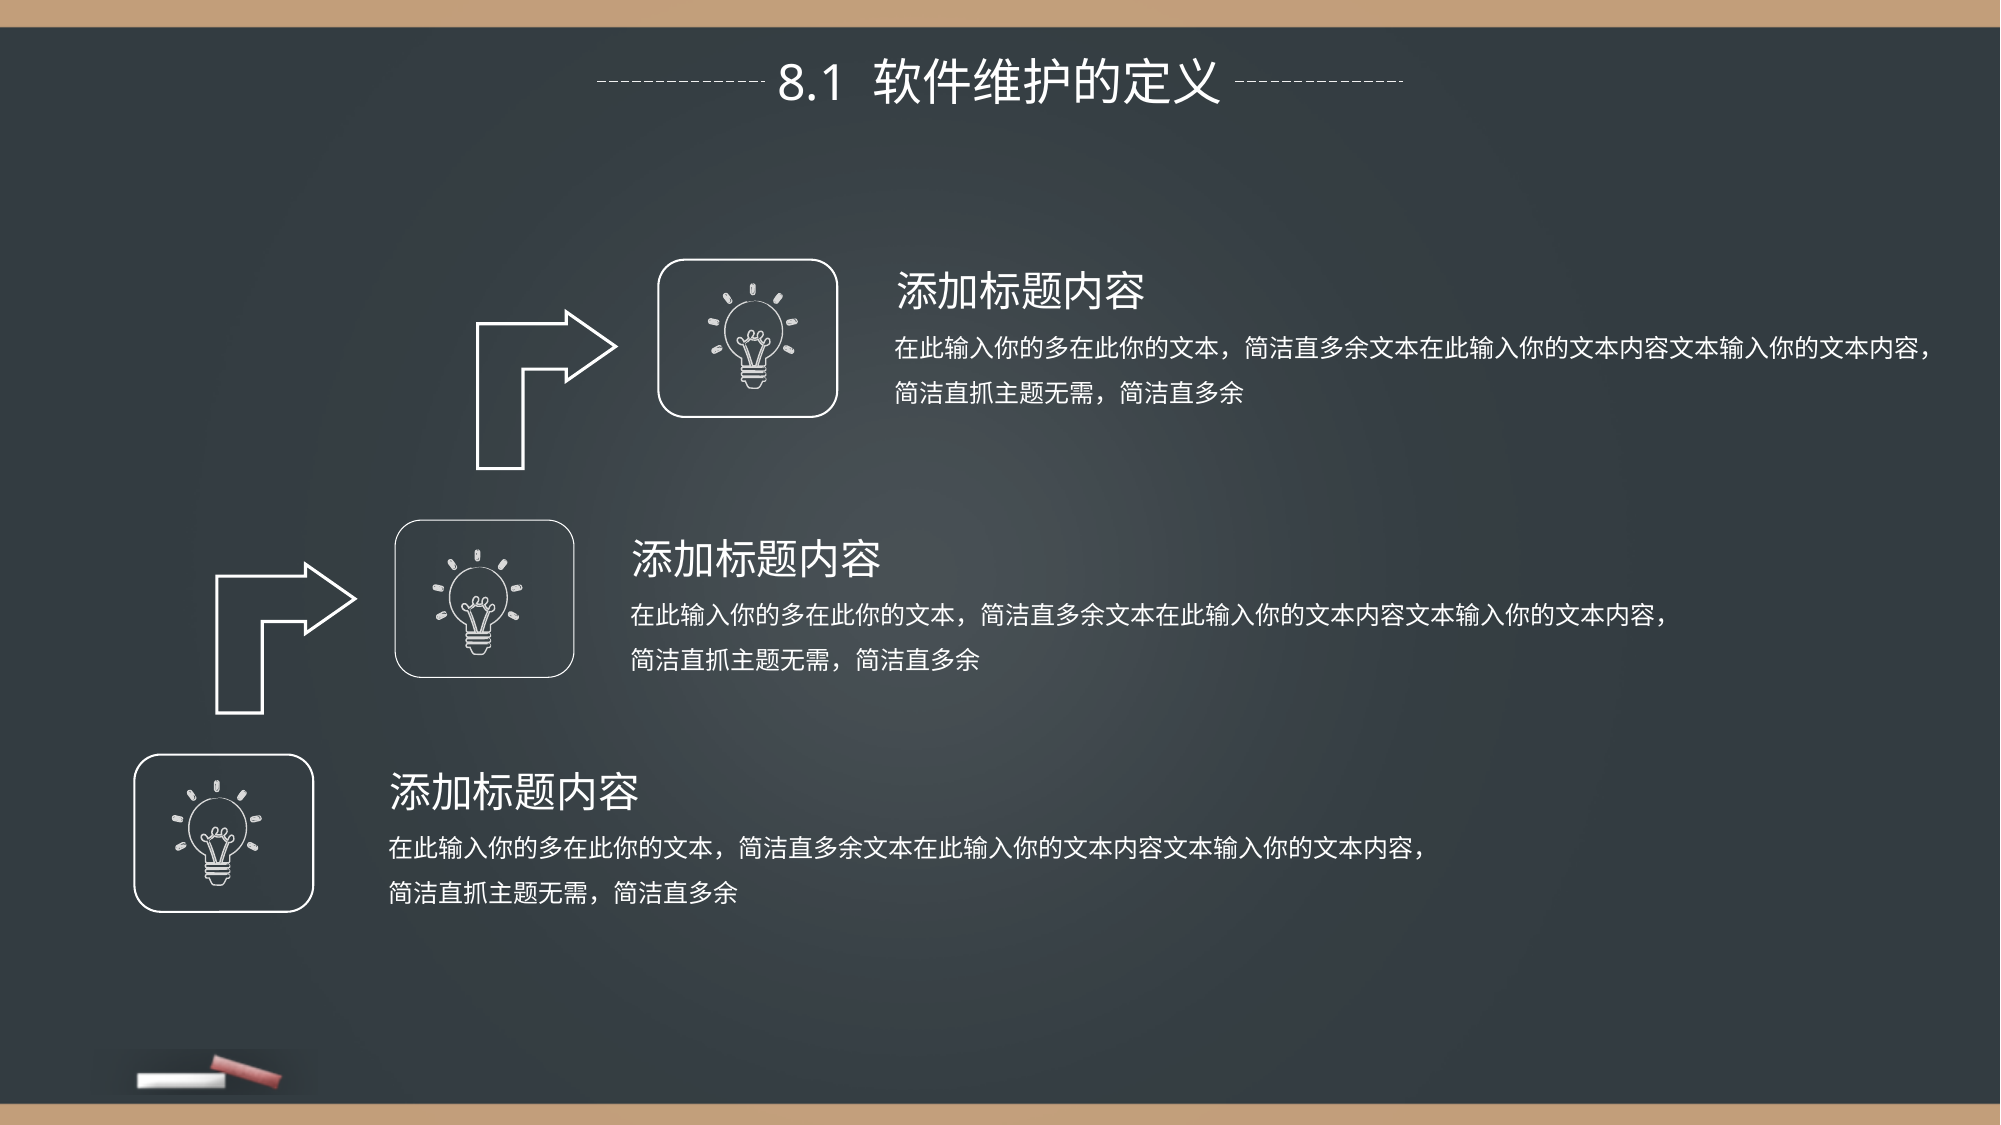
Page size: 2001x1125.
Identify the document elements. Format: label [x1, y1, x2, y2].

picture [0, 0, 2000, 1125]
text_box [707, 283, 799, 390]
text_box [432, 549, 523, 656]
text_box [597, 43, 1403, 120]
text_box [171, 780, 262, 887]
text_box [134, 257, 1981, 912]
